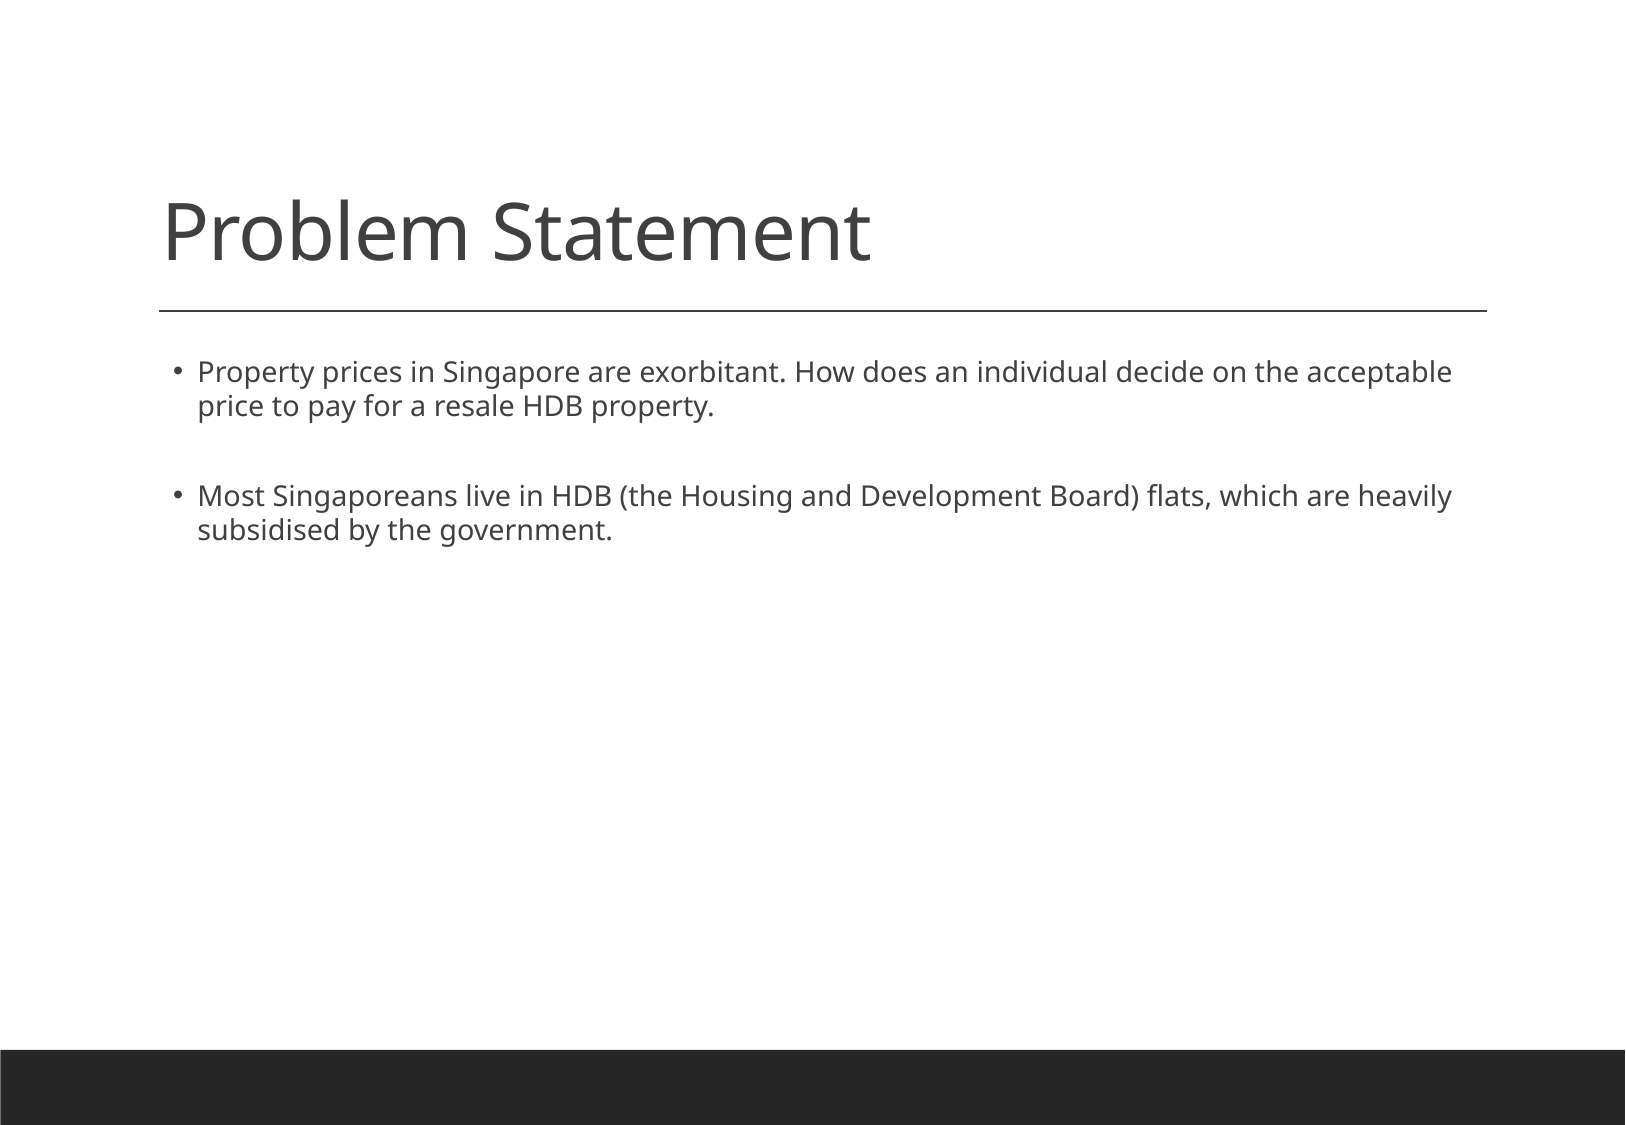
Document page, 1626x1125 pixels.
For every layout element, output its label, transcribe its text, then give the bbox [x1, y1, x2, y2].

list Property prices in Singapore are exorbitant. How does an individual decide on the acceptable price to pay for a resale HDB property. Most Singaporeans live in HDB (the Housing and Development Board) flats, which are heavily subsidised by the government. [146, 345, 1487, 963]
title Problem Statement [146, 47, 1487, 285]
